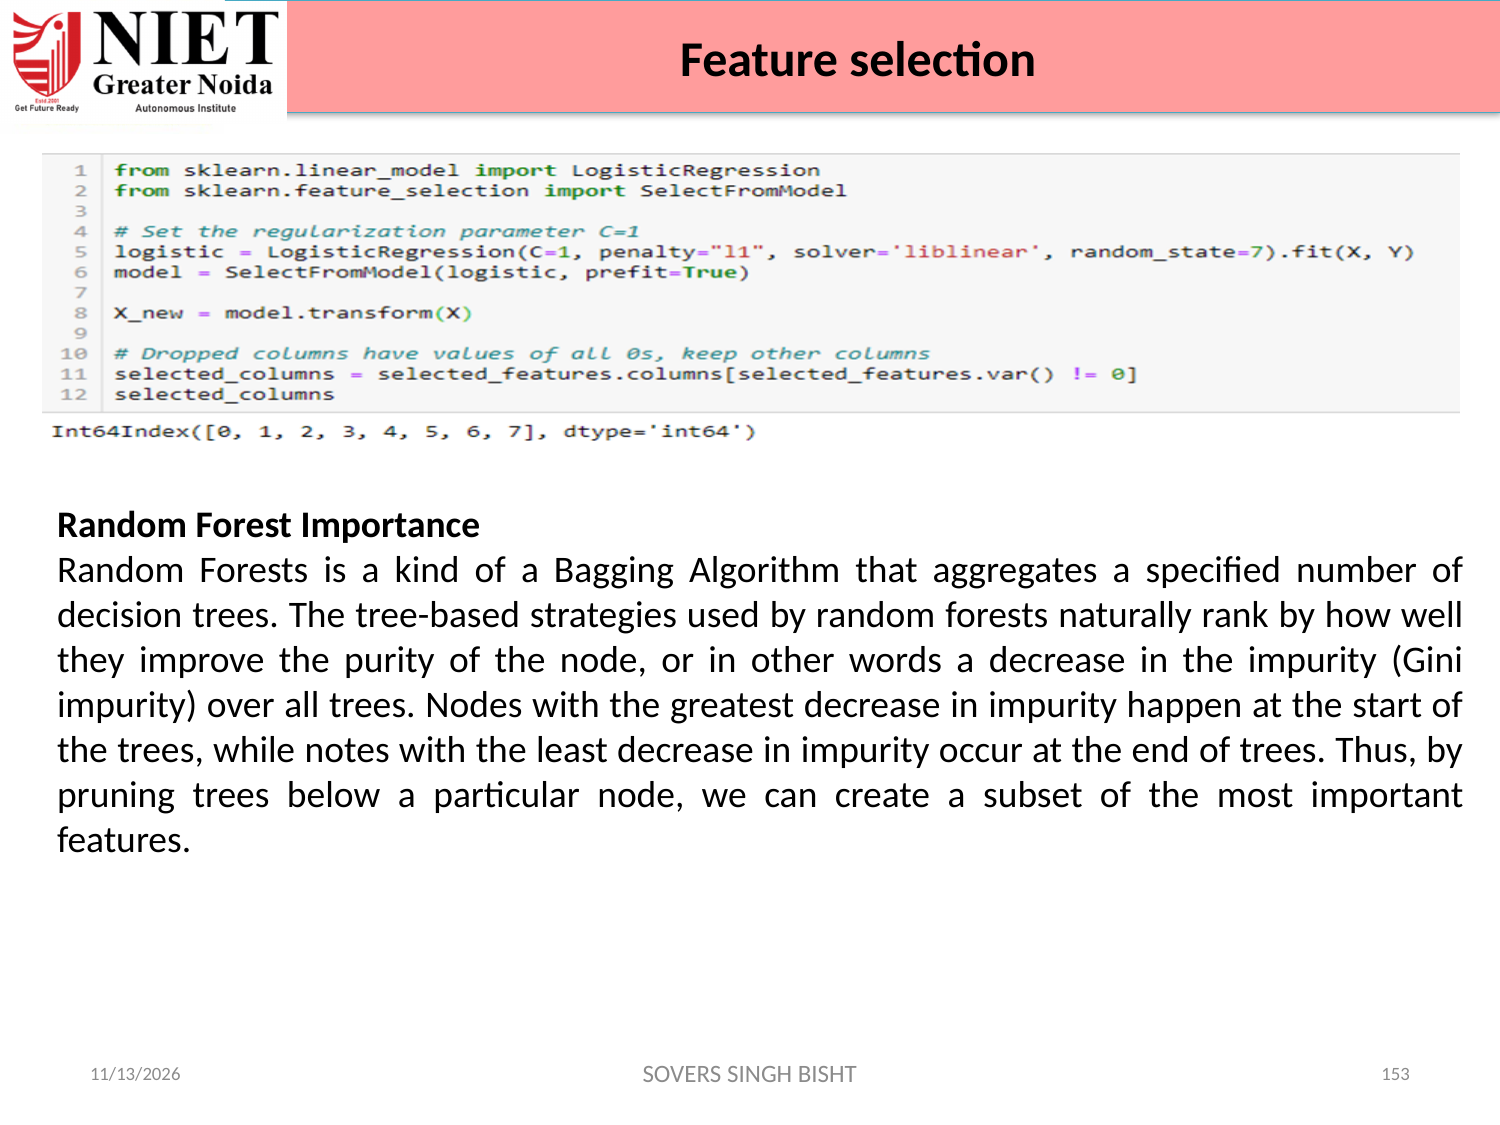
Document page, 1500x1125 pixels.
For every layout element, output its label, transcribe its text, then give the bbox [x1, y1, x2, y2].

slide_number 153 [1074, 1042, 1425, 1103]
text_box Feature selection [288, 0, 1500, 113]
footer SOVERS SINGH BISHT [512, 1042, 988, 1103]
text_box Random Forest Importance Random Forests is a kind of a Bagging Algorithm that aggregates a specified number of decision trees. The tree-based strategies used by random forests naturally rank by how well they improve the purity of the node, or in other words a decrease in the impurity (Gini impurity) over all trees. Nodes with the greatest decrease in impurity happen at the start of the trees, while notes with the least decrease in impurity occur at the end of trees. Thus, by pruning trees below a particular node, we can create a subset of the most important features. [42, 492, 1480, 868]
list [42, 152, 1460, 462]
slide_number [75, 1042, 425, 1103]
picture [0, 0, 288, 134]
